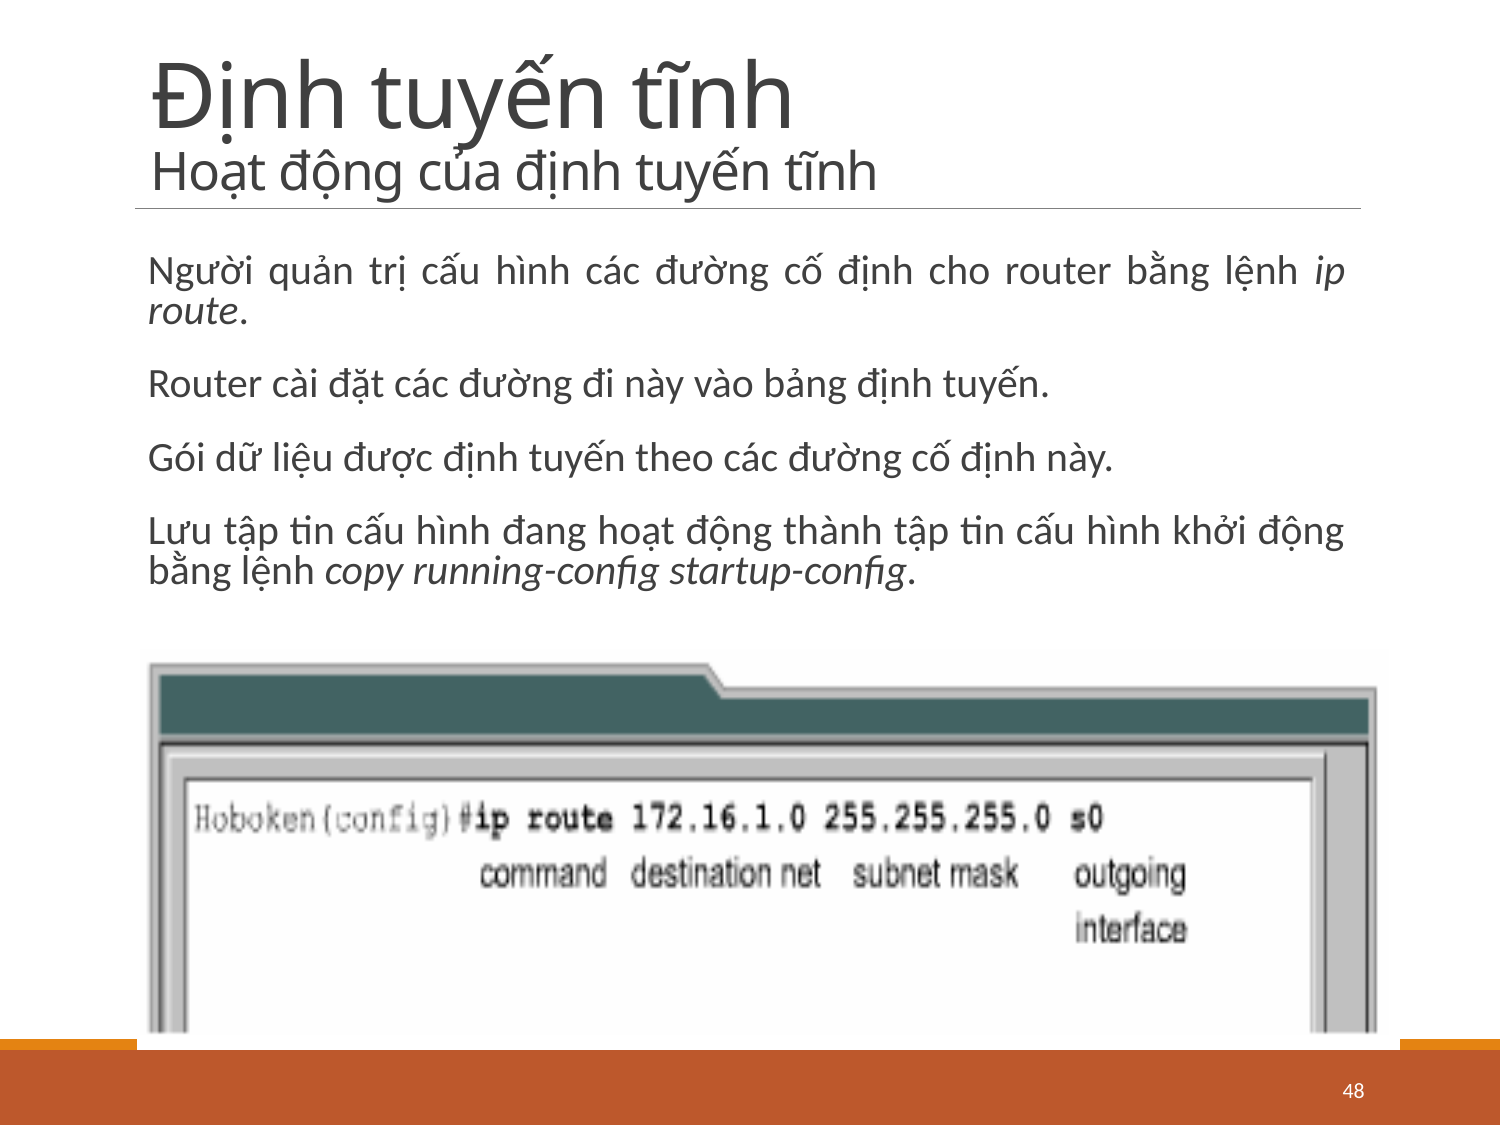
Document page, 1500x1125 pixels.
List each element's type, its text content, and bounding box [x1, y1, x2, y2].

title Định tuyến tĩnh Hoạt động của định tuyến tĩnh [135, 47, 1373, 209]
slide_number 48 [1218, 1059, 1380, 1120]
picture [136, 649, 1401, 1051]
list Người quản trị cấu hình các đường cố định cho router bằng lệnh ip route. Router cài đặt các đường đi này vào bảng định tuyến. Gói dữ liệu được định tuyến theo các đường cố định này. Lưu tập tin cấu hình đang hoạt động thành tập tin cấu hình khởi động bằng lệnh copy running-config startup-config. [132, 245, 1346, 646]
